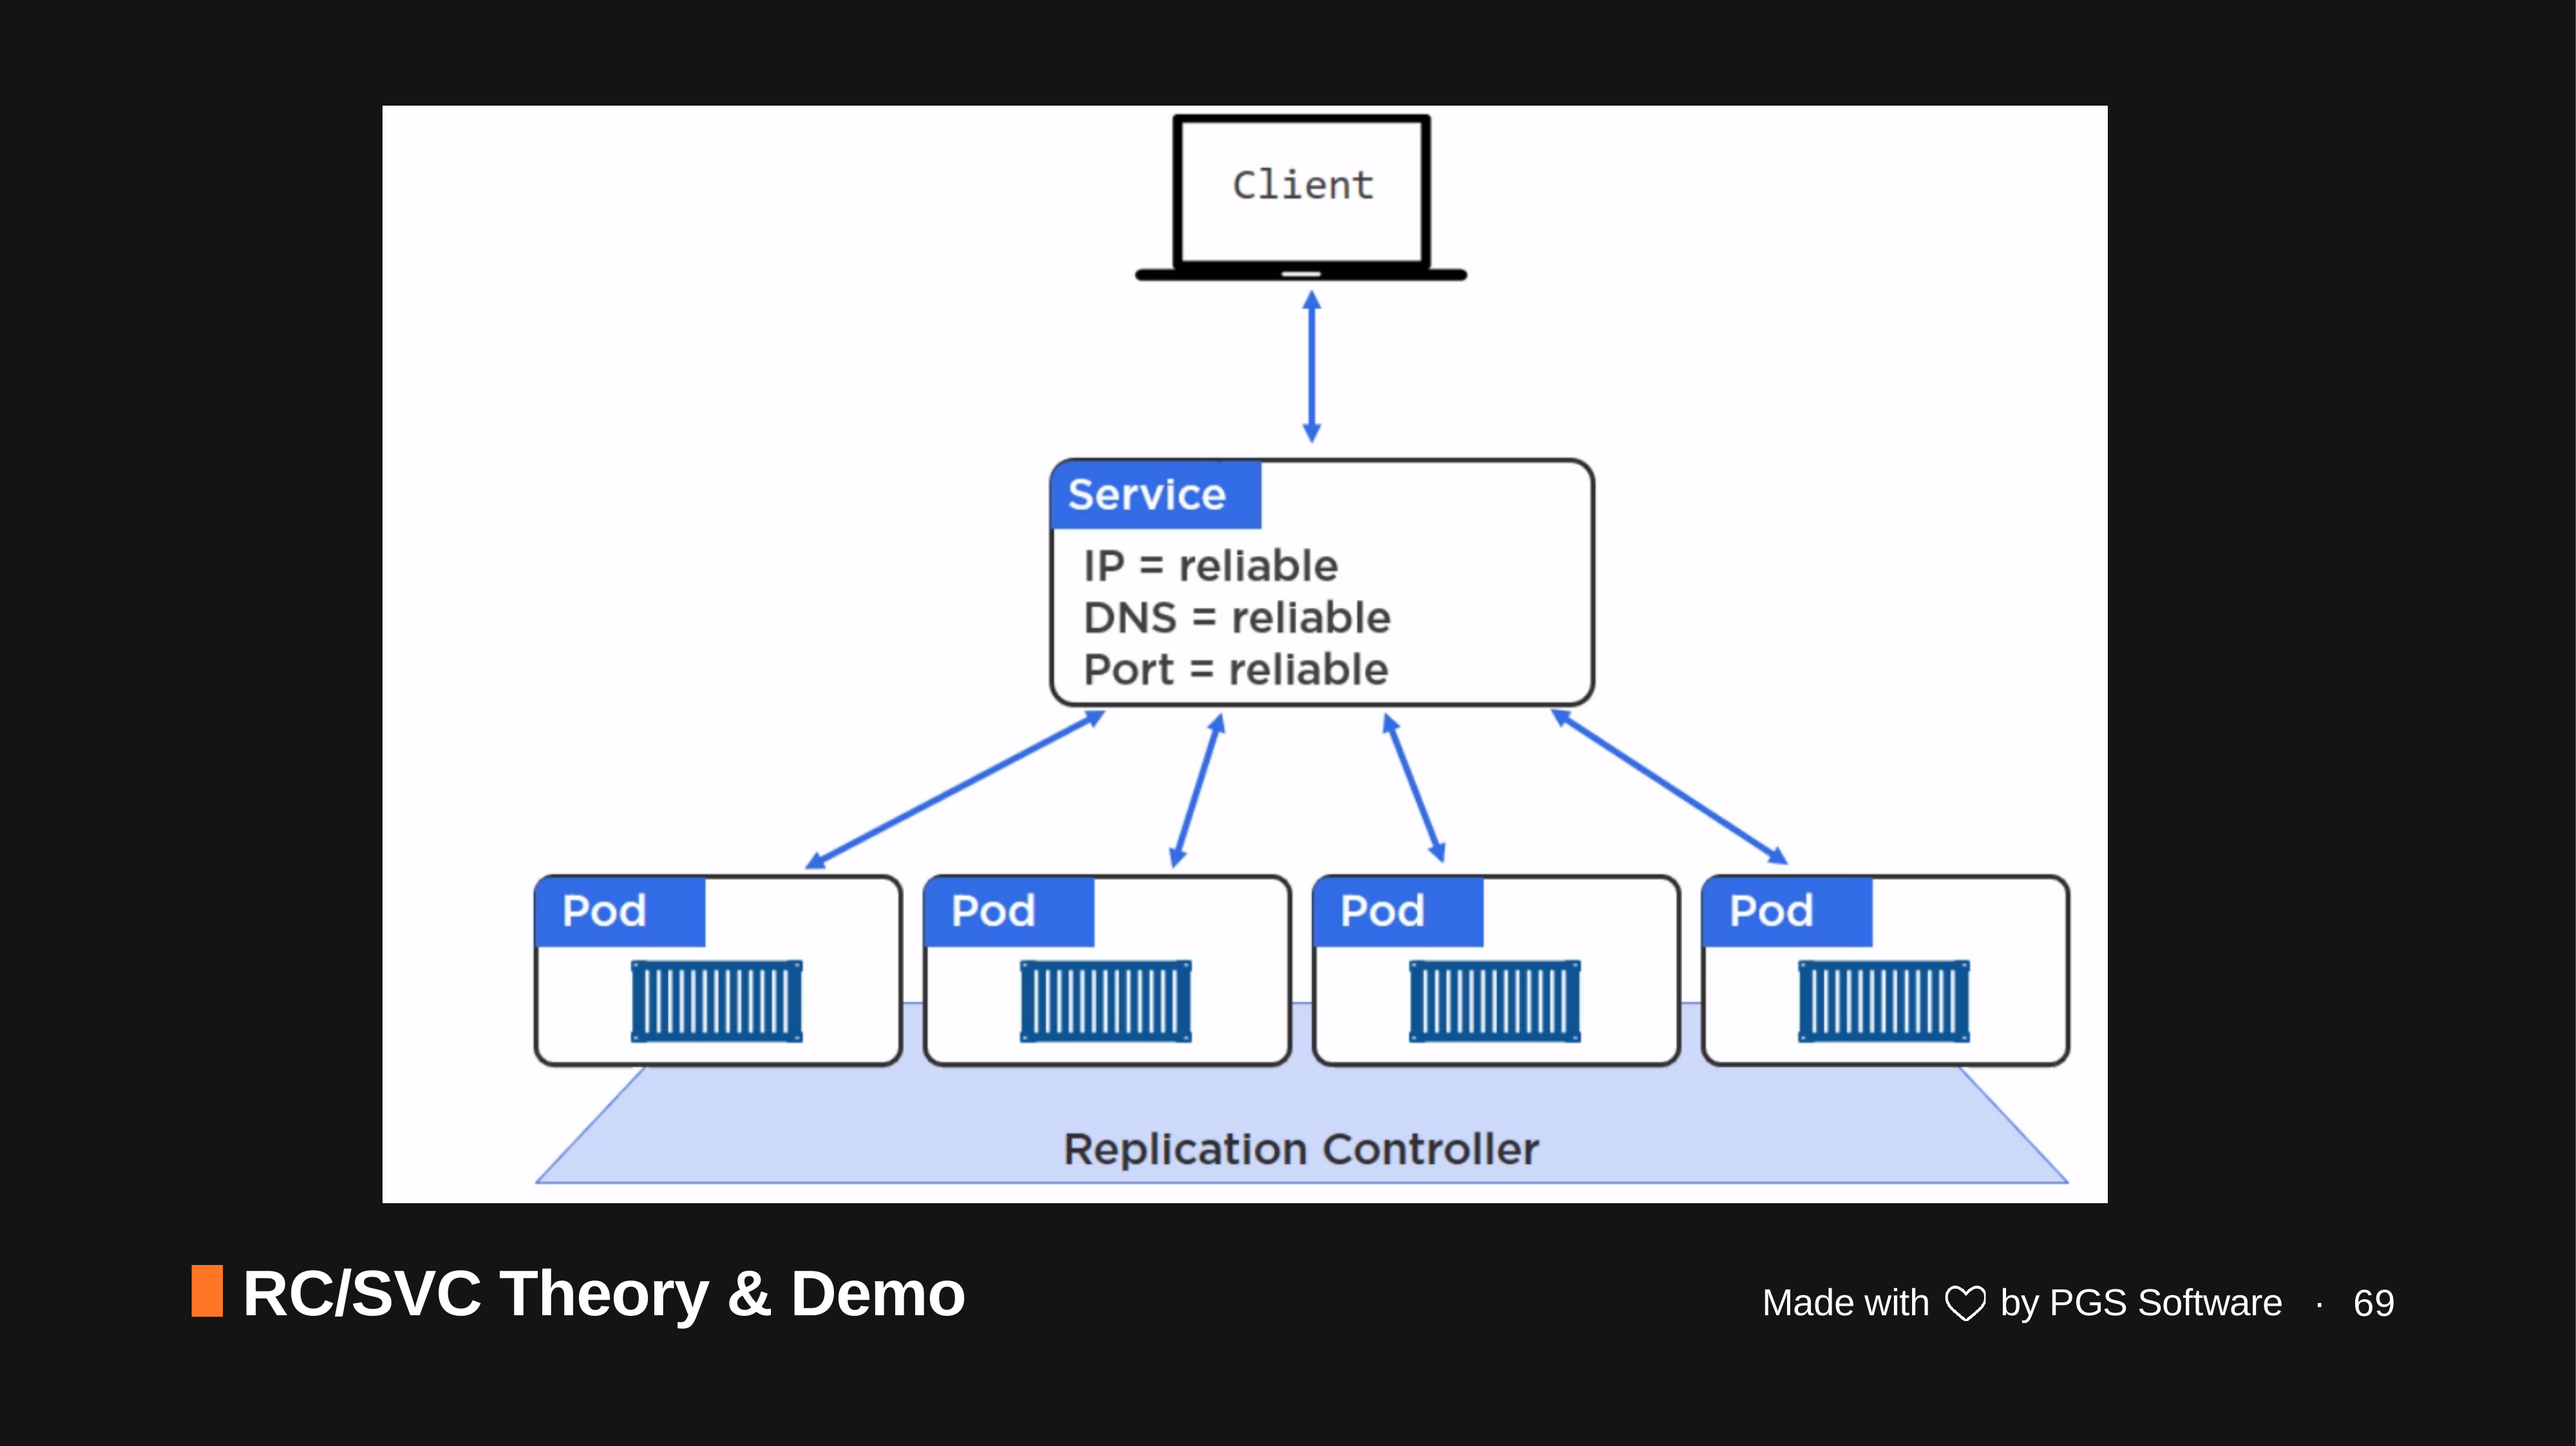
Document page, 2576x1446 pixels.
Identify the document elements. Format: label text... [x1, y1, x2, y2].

slide_number 69 [2344, 1274, 2427, 1329]
picture [383, 106, 2108, 1204]
list RC/SVC Theory & Demo [233, 1246, 1494, 1334]
